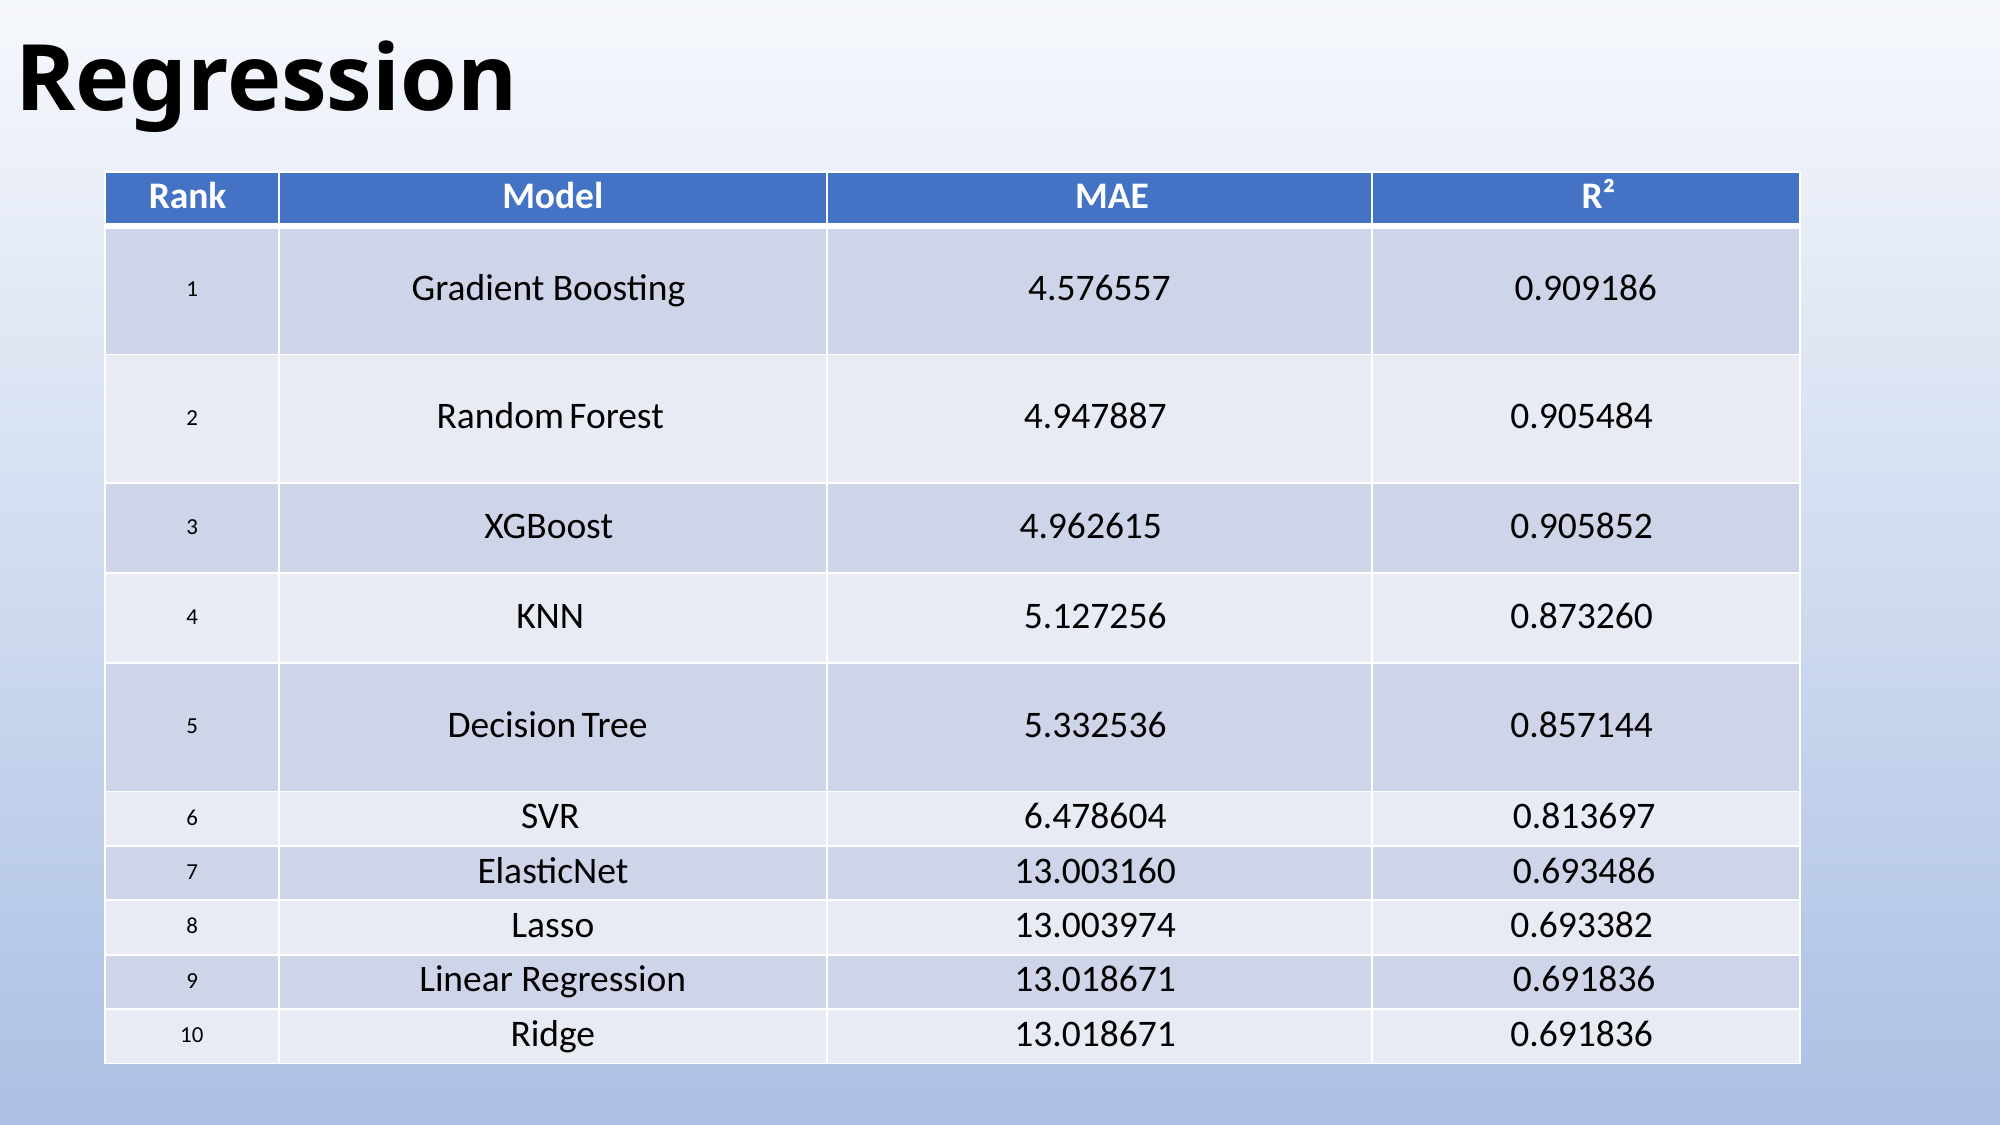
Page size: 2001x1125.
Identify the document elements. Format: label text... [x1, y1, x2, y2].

table_cell 3 [106, 484, 278, 572]
table_cell 0.905852 [1373, 484, 1799, 572]
title Regression [0, 0, 1725, 190]
table_cell 0.909186 [1373, 229, 1799, 354]
table_cell 13.018671 [828, 956, 1371, 1008]
table_cell 10 [106, 1010, 278, 1063]
table_cell Decision Tree [280, 664, 826, 791]
table_cell Gradient Boosting [280, 229, 826, 354]
table_cell 0.693486 [1373, 847, 1799, 899]
table_cell 4.962615 [828, 484, 1371, 572]
table_cell KNN [280, 574, 826, 662]
table_cell 0.693382 [1373, 901, 1799, 954]
table_cell 13.018671 [828, 1010, 1371, 1063]
table_cell 0.905484 [1373, 355, 1799, 482]
table_cell Linear Regression [280, 956, 826, 1008]
table_cell 13.003974 [828, 901, 1371, 954]
table_cell 6.478604 [828, 792, 1371, 845]
table_cell 0.691836 [1373, 956, 1799, 1008]
table_cell SVR [280, 792, 826, 845]
table_header Rank [106, 173, 278, 223]
table_cell 0.813697 [1373, 792, 1799, 845]
table_cell 0.691836 [1373, 1010, 1799, 1063]
table_cell 2 [106, 355, 278, 482]
table_cell 13.003160 [828, 847, 1371, 899]
table_cell 9 [106, 956, 278, 1008]
table_header R² [1373, 173, 1799, 223]
table_cell 0.873260 [1373, 574, 1799, 662]
table_cell Lasso [280, 901, 826, 954]
table_cell Ridge [280, 1010, 826, 1063]
table_cell 4.576557 [828, 229, 1371, 354]
table_cell 7 [106, 847, 278, 899]
table_cell 6 [106, 792, 278, 845]
table_cell 5.127256 [828, 574, 1371, 662]
table_cell 8 [106, 901, 278, 954]
table_cell 4.947887 [828, 355, 1371, 482]
table_header Model [280, 173, 826, 223]
table_cell XGBoost [280, 484, 826, 572]
table_cell 4 [106, 574, 278, 662]
table_cell 5.332536 [828, 664, 1371, 791]
table_cell ElasticNet [280, 847, 826, 899]
table_cell Random Forest [280, 355, 826, 482]
table_cell 0.857144 [1373, 664, 1799, 791]
table_cell 5 [106, 664, 278, 791]
table_header MAE [828, 173, 1371, 223]
table_cell 1 [106, 229, 278, 354]
